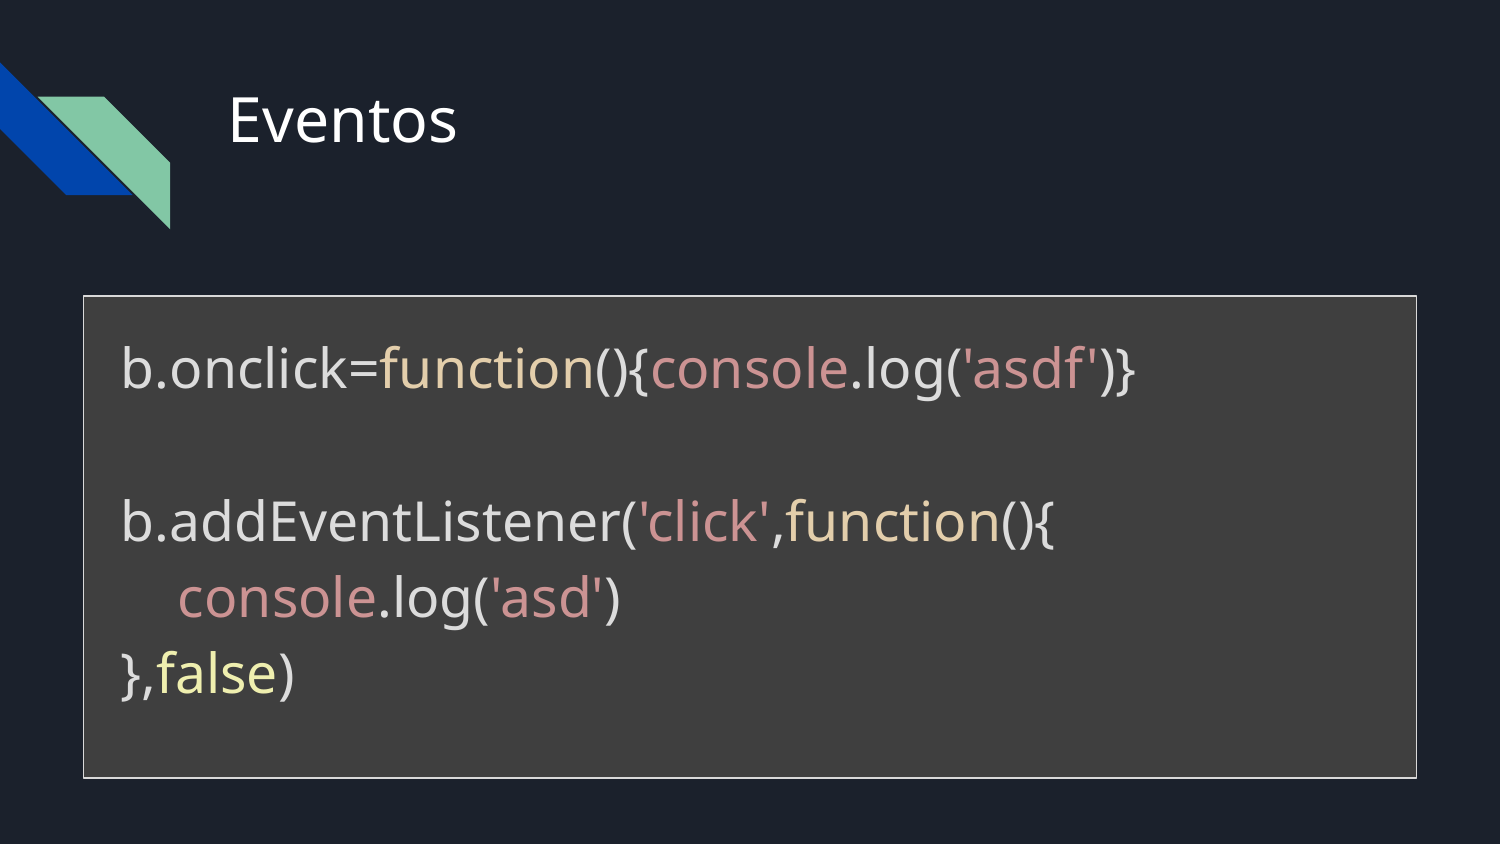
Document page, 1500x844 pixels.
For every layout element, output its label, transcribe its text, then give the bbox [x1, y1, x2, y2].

text_box b.onclick=function(){console.log('asdf')} b.addEventListener('click',function(){ console.log('asd') },false) [105, 308, 1409, 721]
text_box [83, 295, 1417, 778]
title Eventos [212, 64, 1368, 215]
